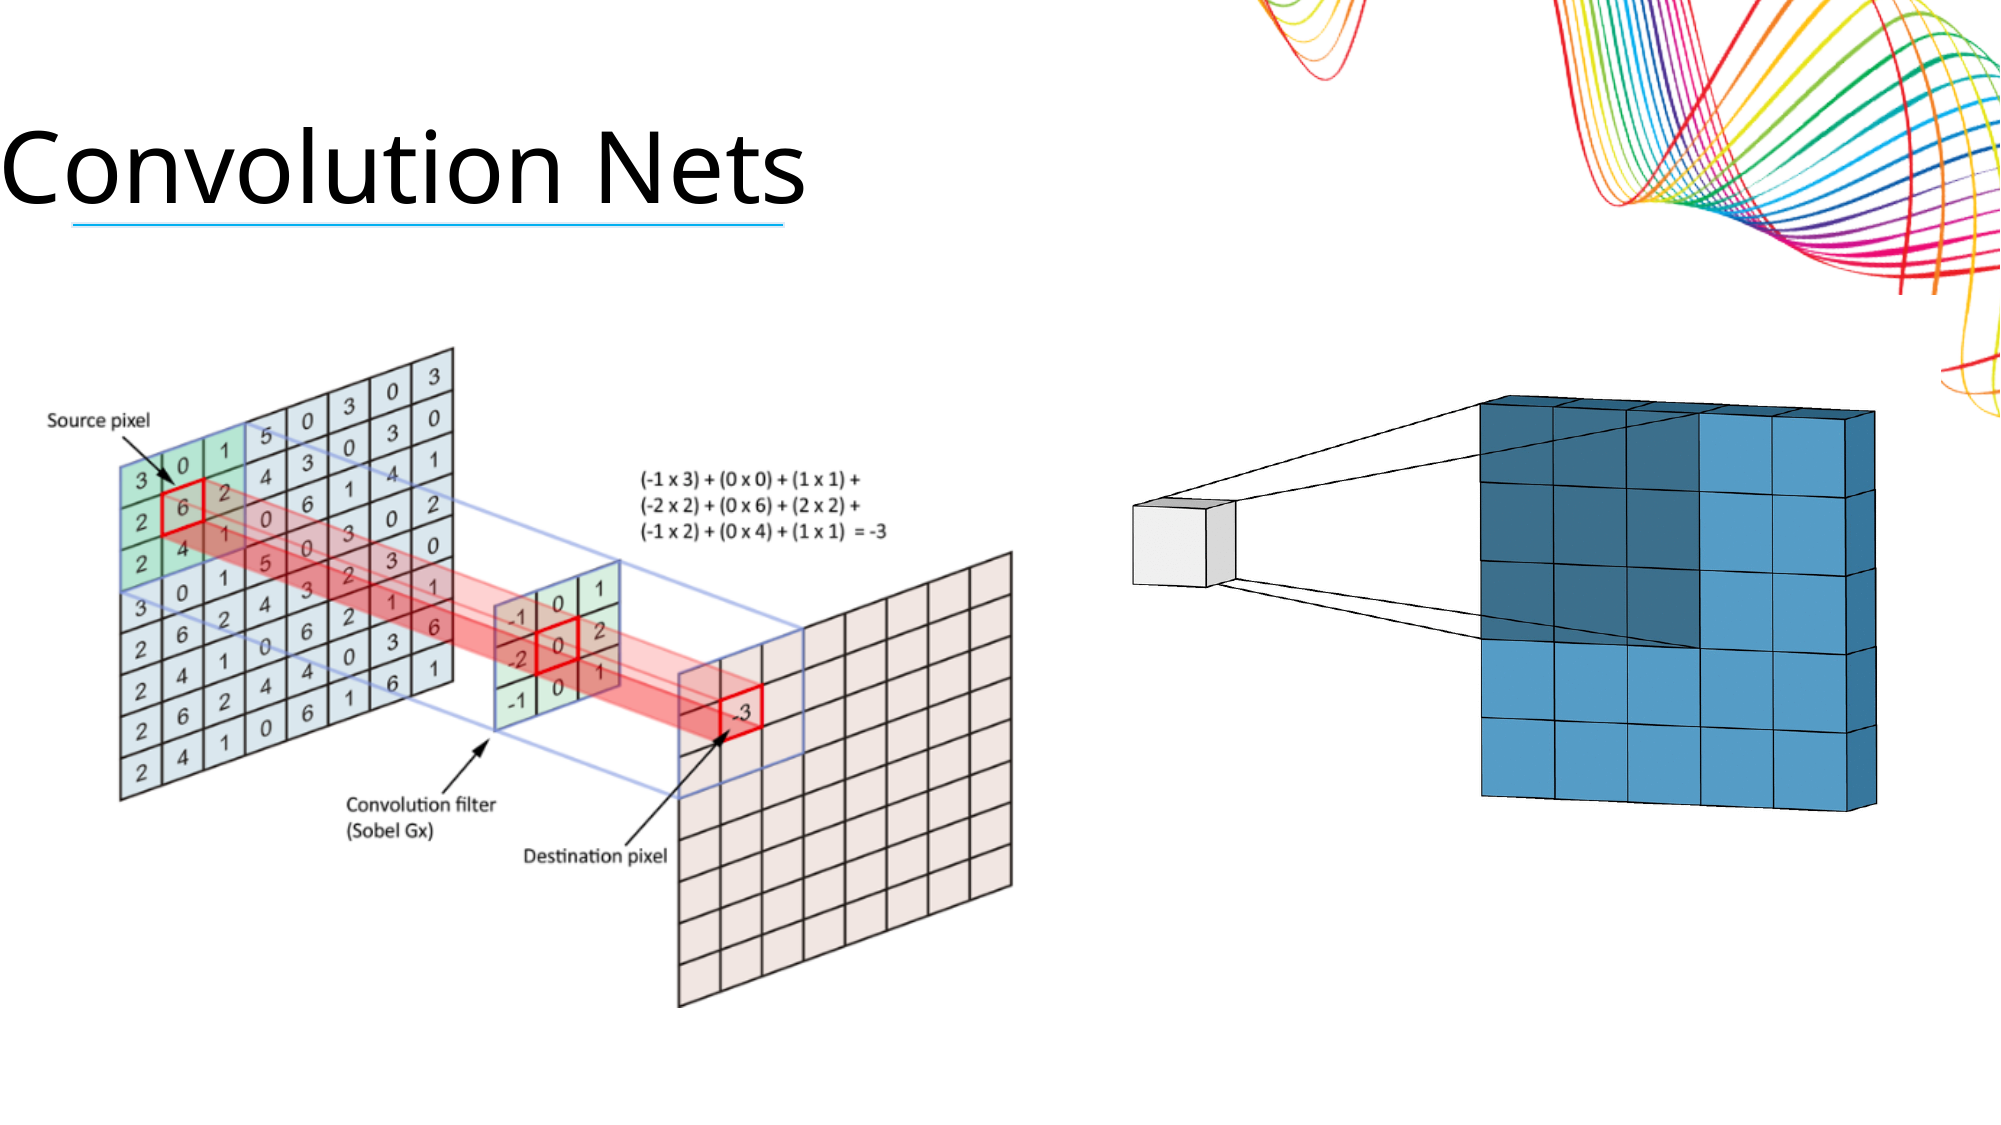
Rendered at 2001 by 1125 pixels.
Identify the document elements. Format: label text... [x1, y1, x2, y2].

text_box Convolution Nets [0, 102, 893, 356]
text_box [71, 222, 785, 228]
picture [37, 0, 2000, 1093]
